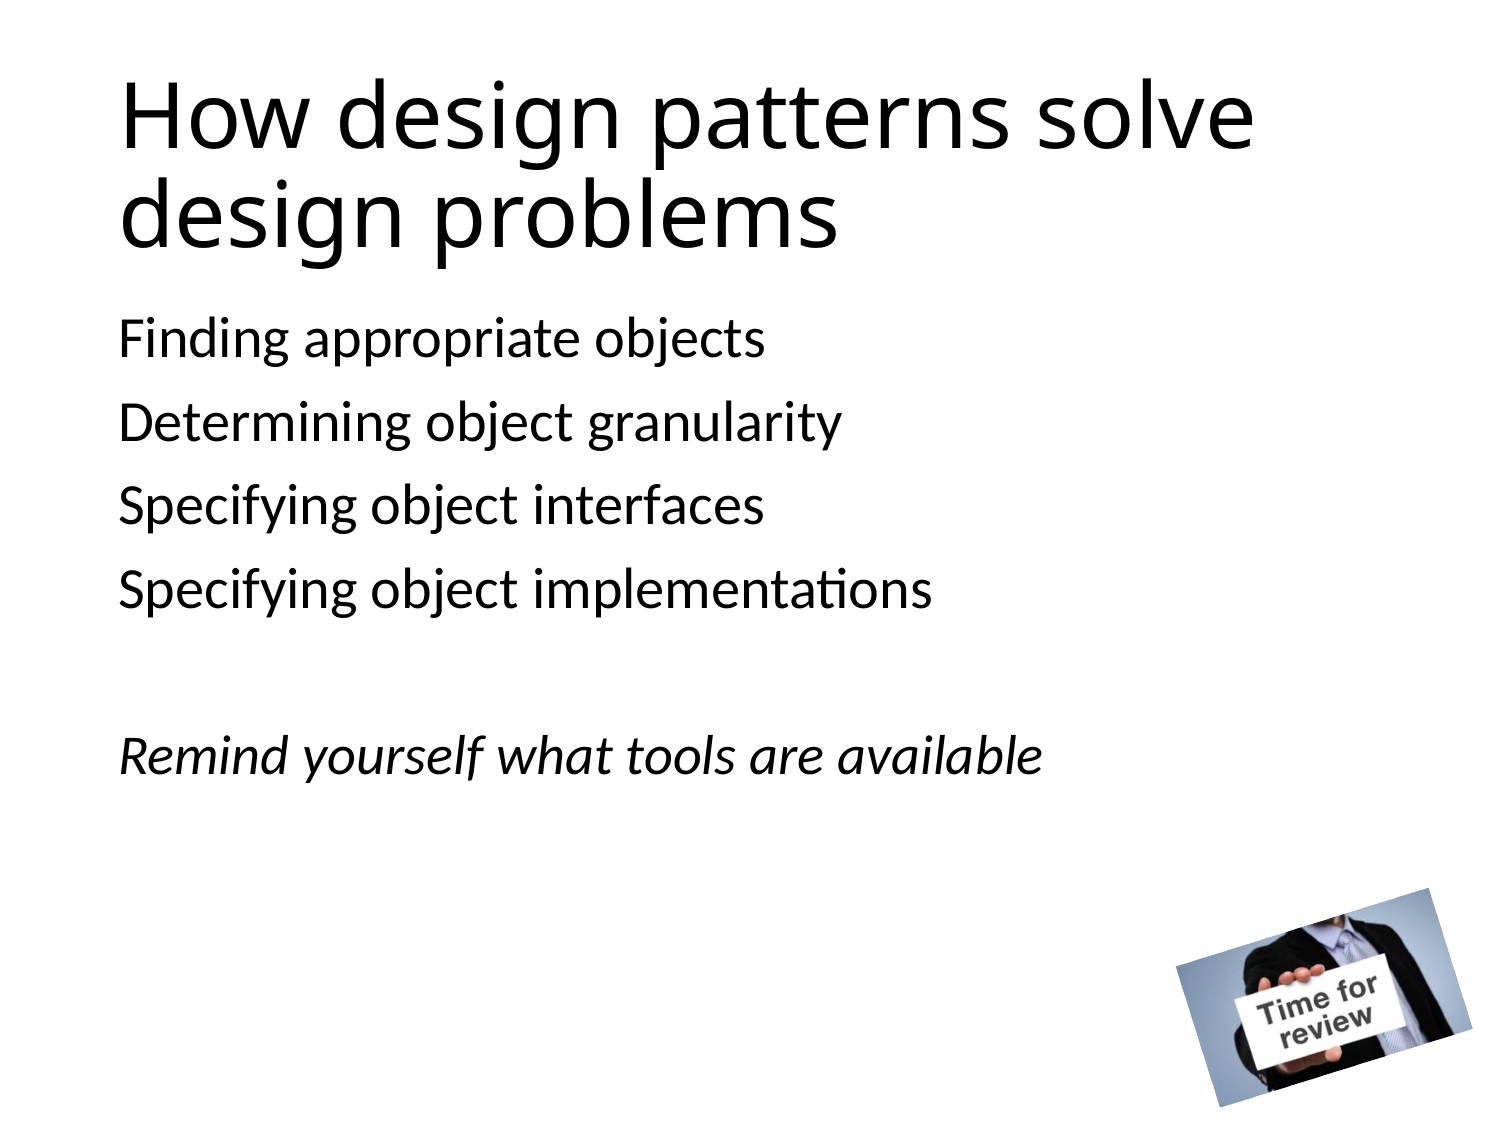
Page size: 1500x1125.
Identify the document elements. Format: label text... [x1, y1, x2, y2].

picture [1176, 888, 1472, 1107]
list Finding appropriate objects Determining object granularity Specifying object interfaces Specifying object implementations Remind yourself what tools are available [103, 299, 1397, 1014]
title How design patterns solve design problems [103, 59, 1397, 278]
